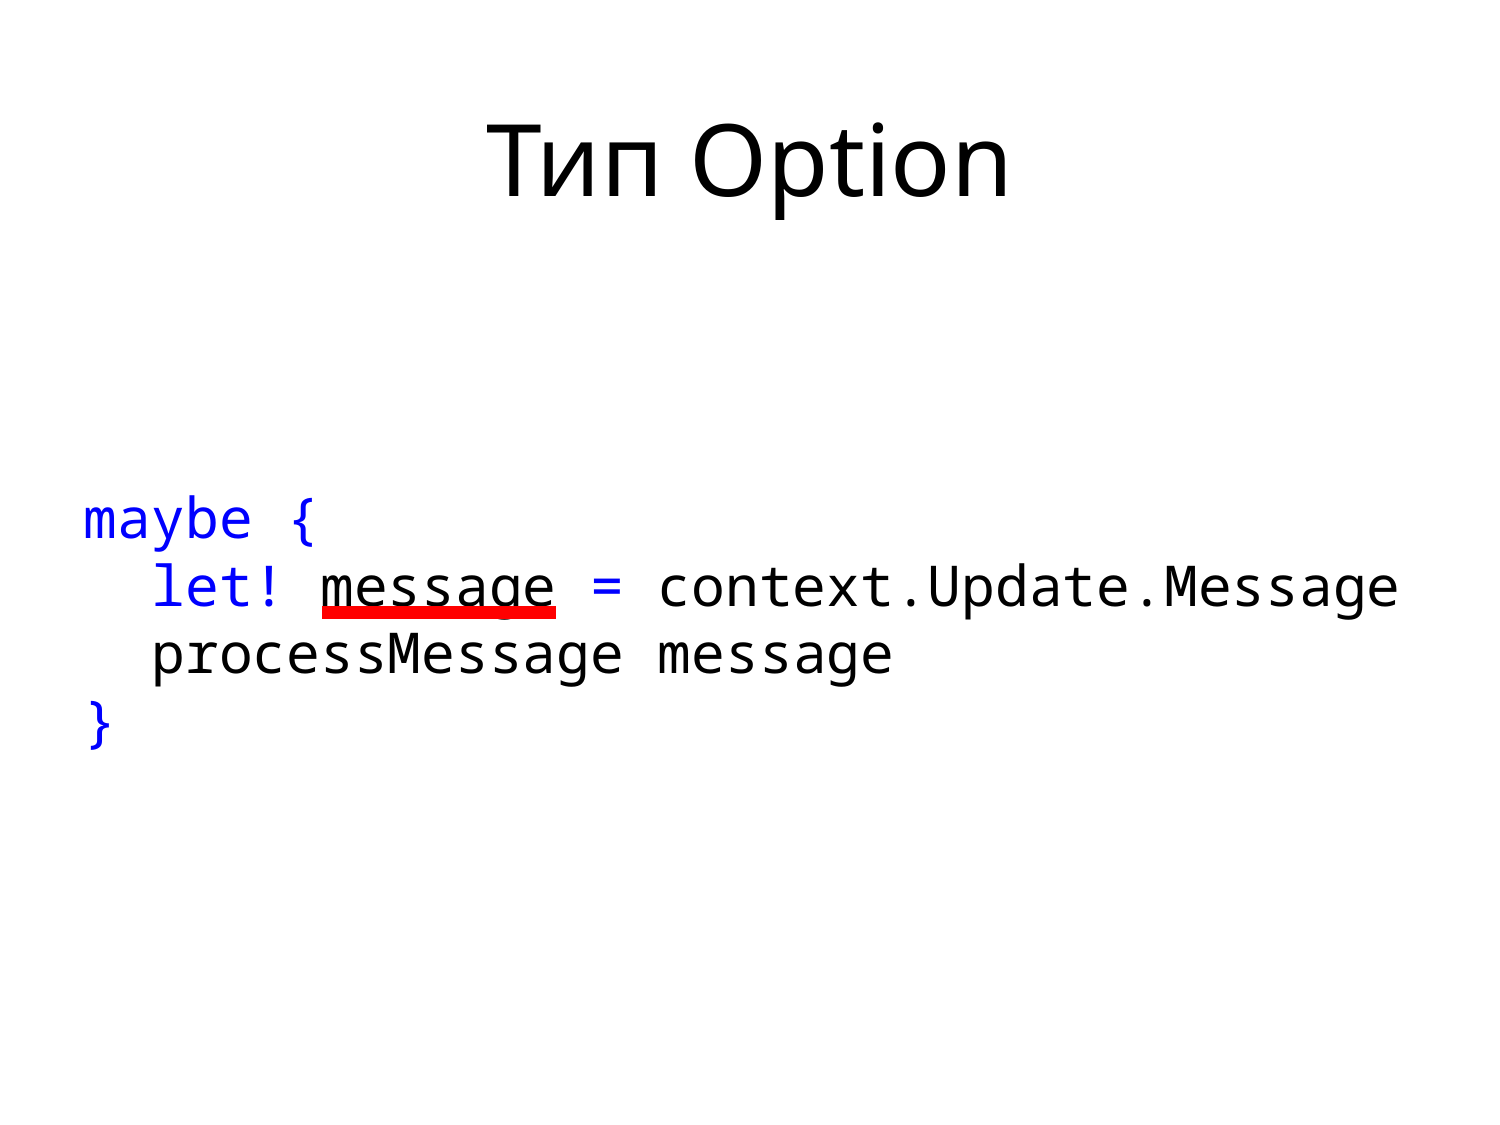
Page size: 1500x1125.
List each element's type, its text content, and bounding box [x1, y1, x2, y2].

text_box maybe { let! message = context.Update.Message processMessage message } [69, 407, 1431, 761]
text_box Тип Option [471, 88, 1029, 224]
